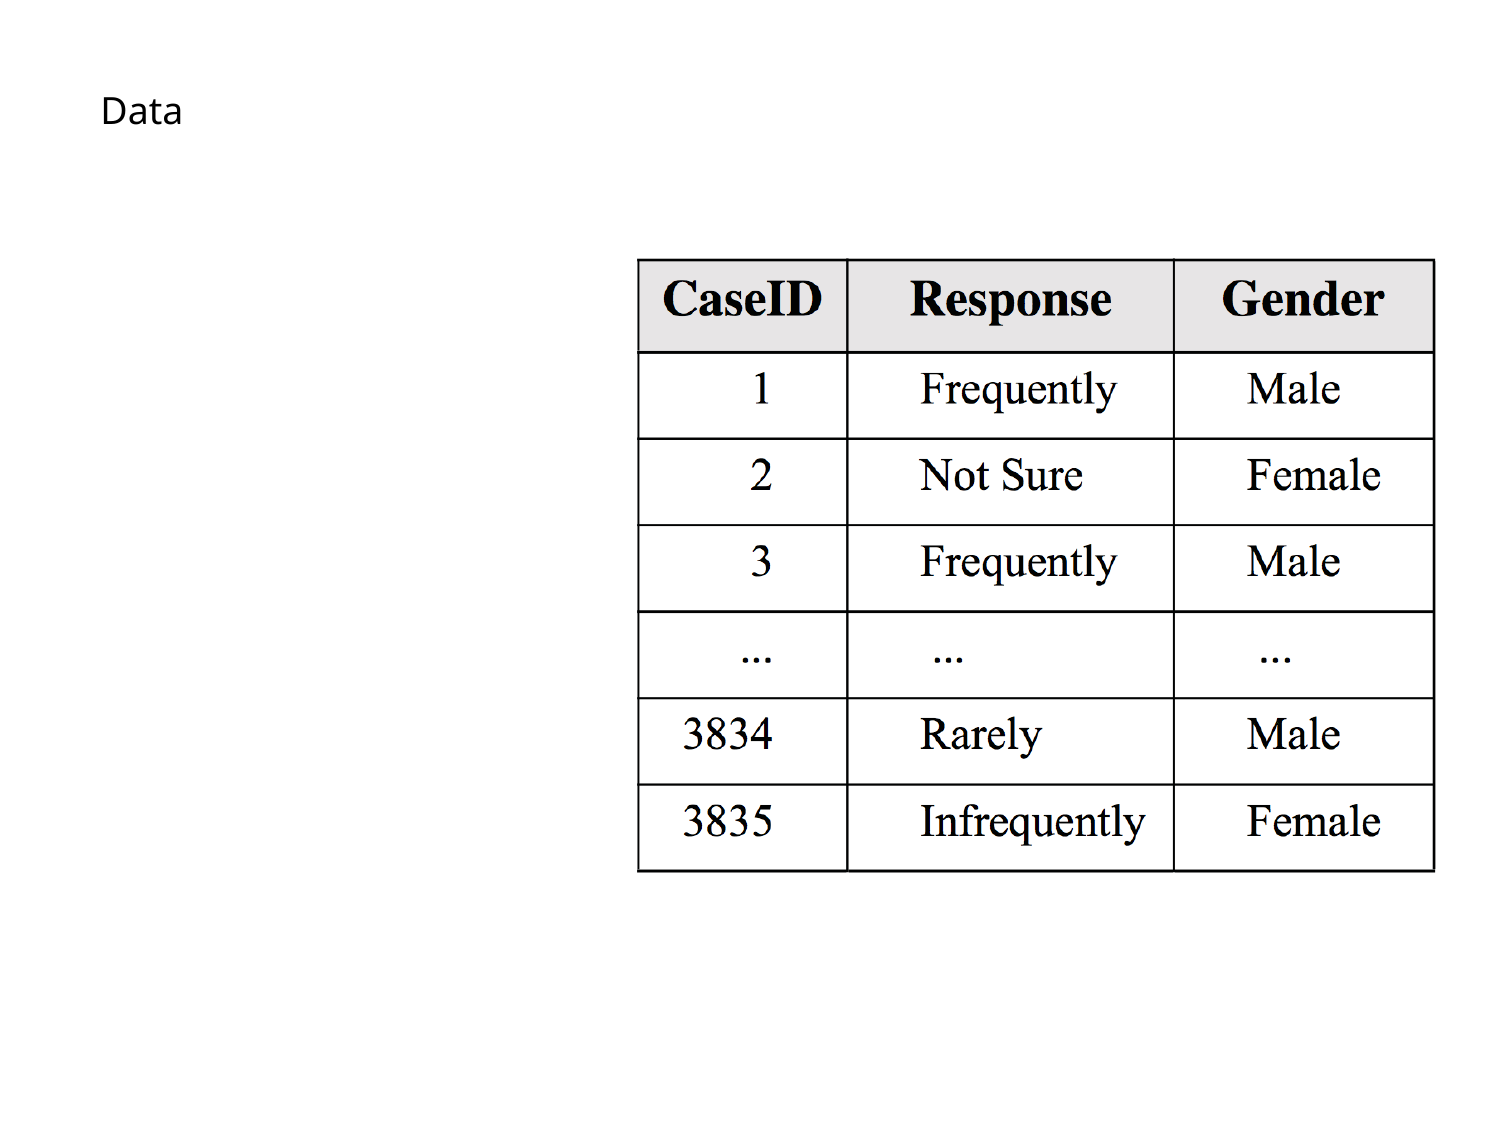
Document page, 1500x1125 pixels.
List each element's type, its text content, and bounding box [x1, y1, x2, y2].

text_box Data [85, 79, 199, 185]
picture [595, 232, 1472, 893]
